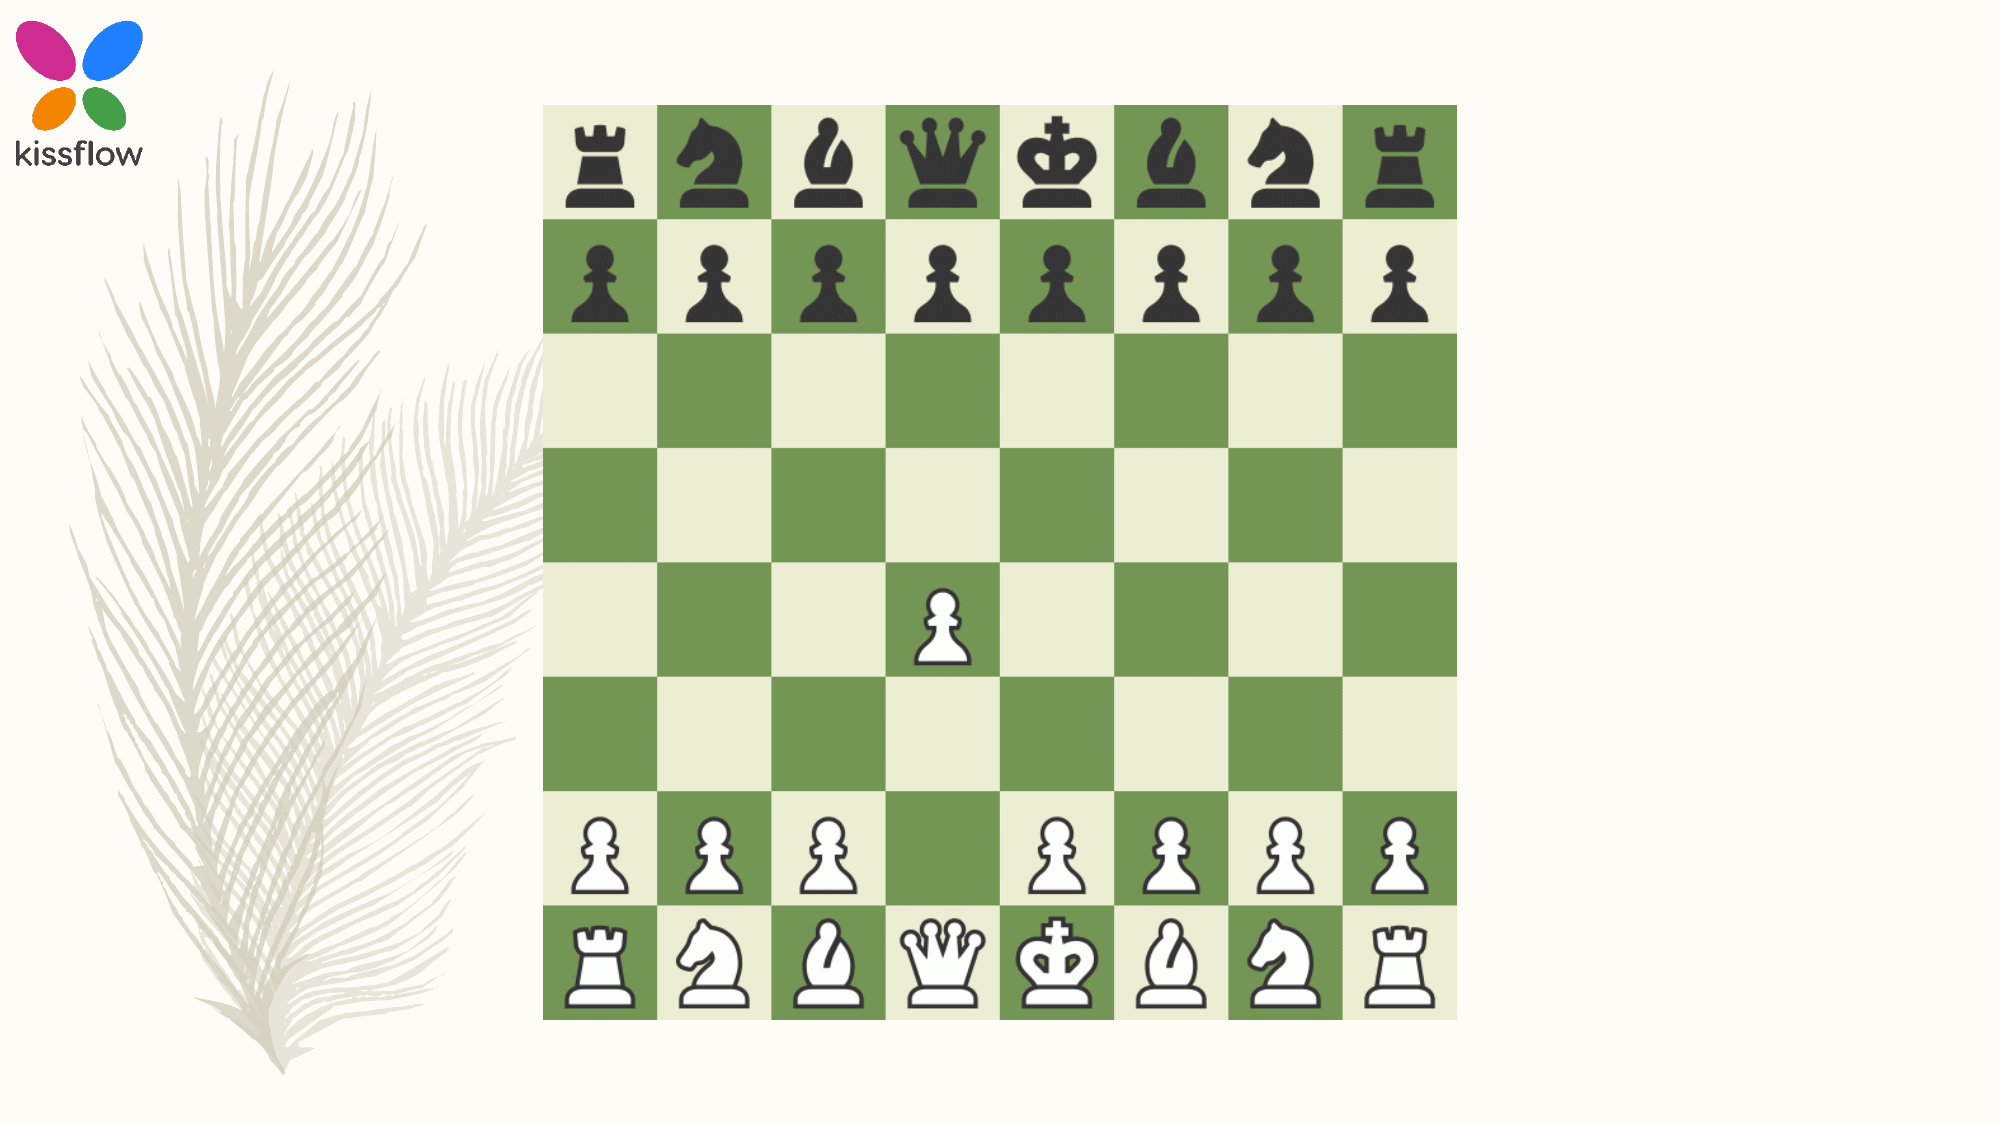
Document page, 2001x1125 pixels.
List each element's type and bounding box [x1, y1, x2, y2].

picture [542, 105, 1458, 1020]
picture [12, 17, 145, 169]
